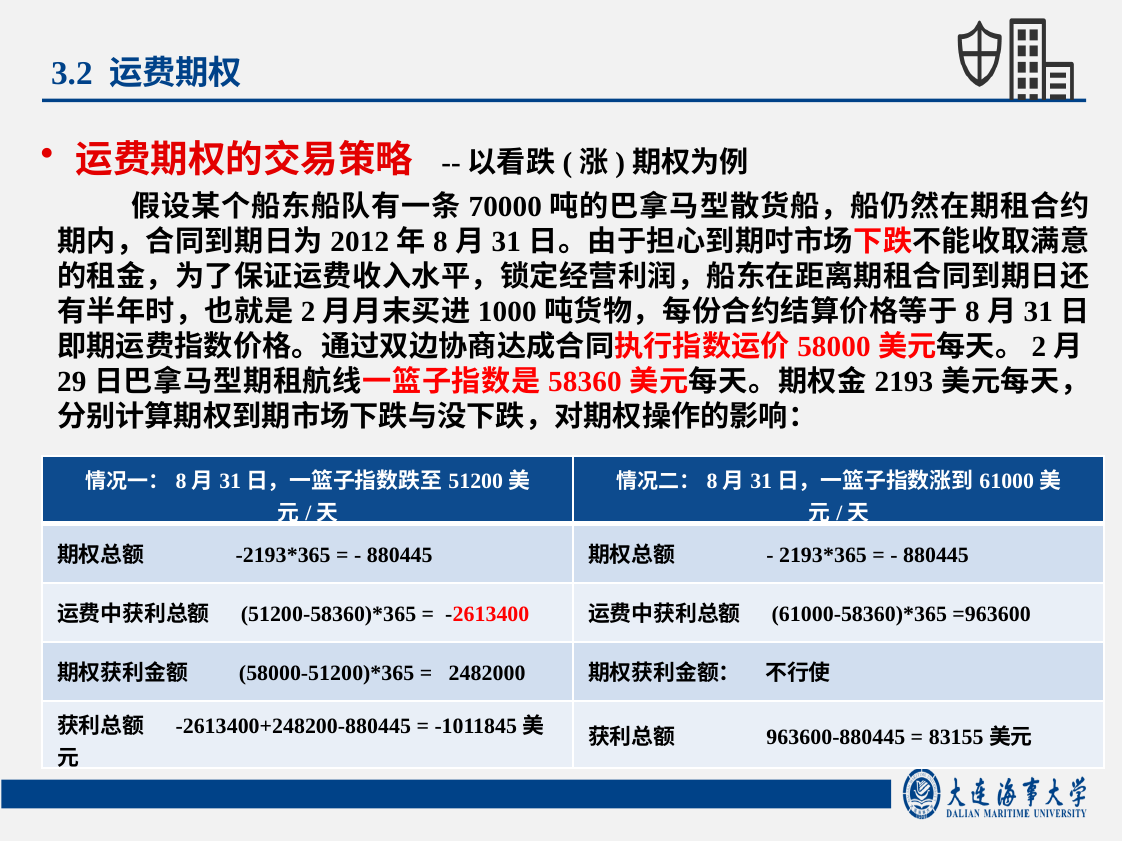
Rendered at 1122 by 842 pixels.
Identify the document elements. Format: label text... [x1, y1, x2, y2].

table_cell 获利总额 963600-880445 = 83155美元 [574, 702, 1103, 767]
table_cell 期权获利金额 (58000-51200)*365 = 2482000 [43, 643, 572, 700]
text_box 假设某个船东船队有一条70000吨的巴拿马型散货船，船仍然在期租合约期内，合同到期日为2012年8月31日。由于担心到期吋市场下跌不能收取满意的租金，为了保证运费收入水平，锁定经营利润，船东在距离期租合同到期日还有半年时，也就是2月月末买进1000吨货物，每份合约结算价格等于8月31日即期运费指数价格。通过双边协商达成合同执行指数运价58000美元每天。2月29日巴拿马型期租航线一篮子指数是58360美元每天。期权金2193美元每天，分别计算期权到期市场下跌与没下跌，对期权操作的影响： [42, 180, 1105, 455]
table_cell 期权获利金额： 不行使 [574, 643, 1103, 700]
text_box 运费期权的交易策略 [29, 116, 1005, 187]
table_cell 运费中获利总额 (61000-58360)*365 =963600 [574, 584, 1103, 641]
picture [902, 769, 1087, 820]
table_header 情况一：8月31日，一篮子指数跌至51200美元/天 [43, 457, 572, 521]
table_cell 获利总额 -2613400+248200-880445 = -1011845美元 [43, 702, 572, 767]
table_header 情况二：8月31日，一篮子指数涨到61000美元/天 [574, 457, 1103, 521]
picture [957, 18, 1074, 100]
table_cell 期权总额 - 2193*365 = - 880445 [574, 526, 1103, 582]
text_box --以看跌(涨)期权为例 [426, 127, 764, 180]
table_cell 运费中获利总额 (51200-58360)*365 = -2613400 [43, 584, 572, 641]
text_box 3.2 运费期权 [39, 46, 254, 98]
table_cell 期权总额 -2193*365 = - 880445 [43, 526, 572, 582]
